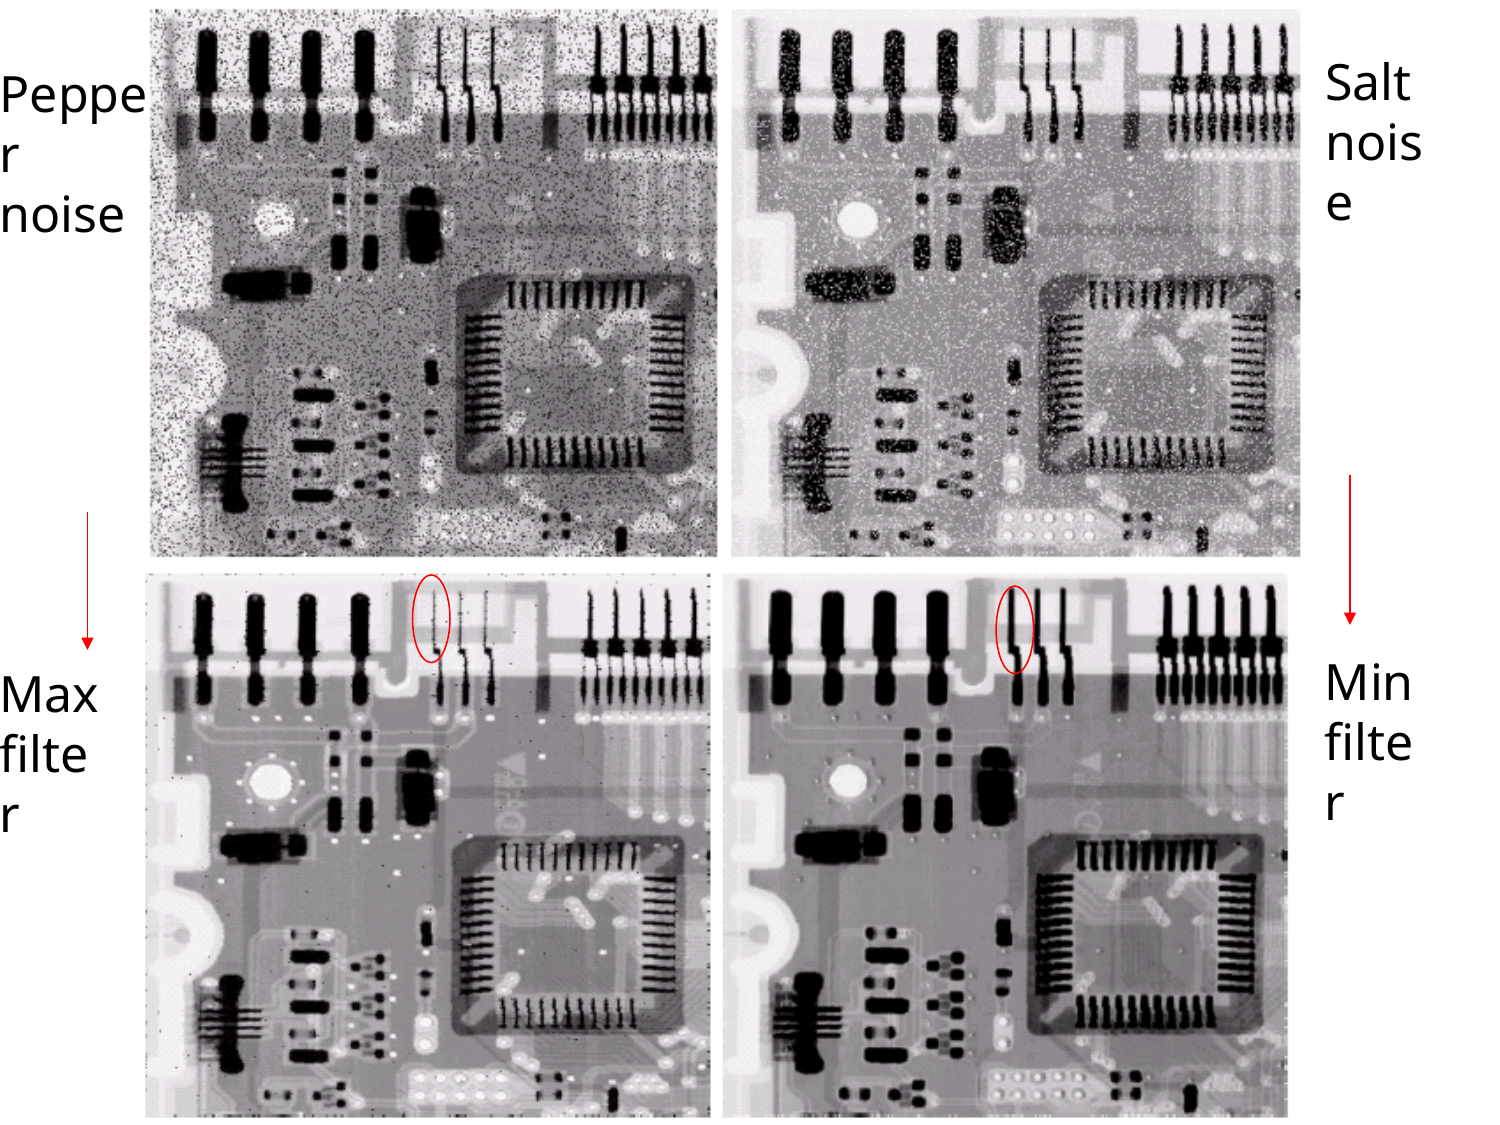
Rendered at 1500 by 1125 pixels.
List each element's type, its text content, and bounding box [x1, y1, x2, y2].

text_box Max filter [0, 655, 115, 851]
picture [137, 0, 1313, 1125]
text_box Min filter [1309, 642, 1440, 838]
text_box Salt noise [1316, 42, 1456, 238]
text_box Pepper noise [0, 55, 132, 251]
